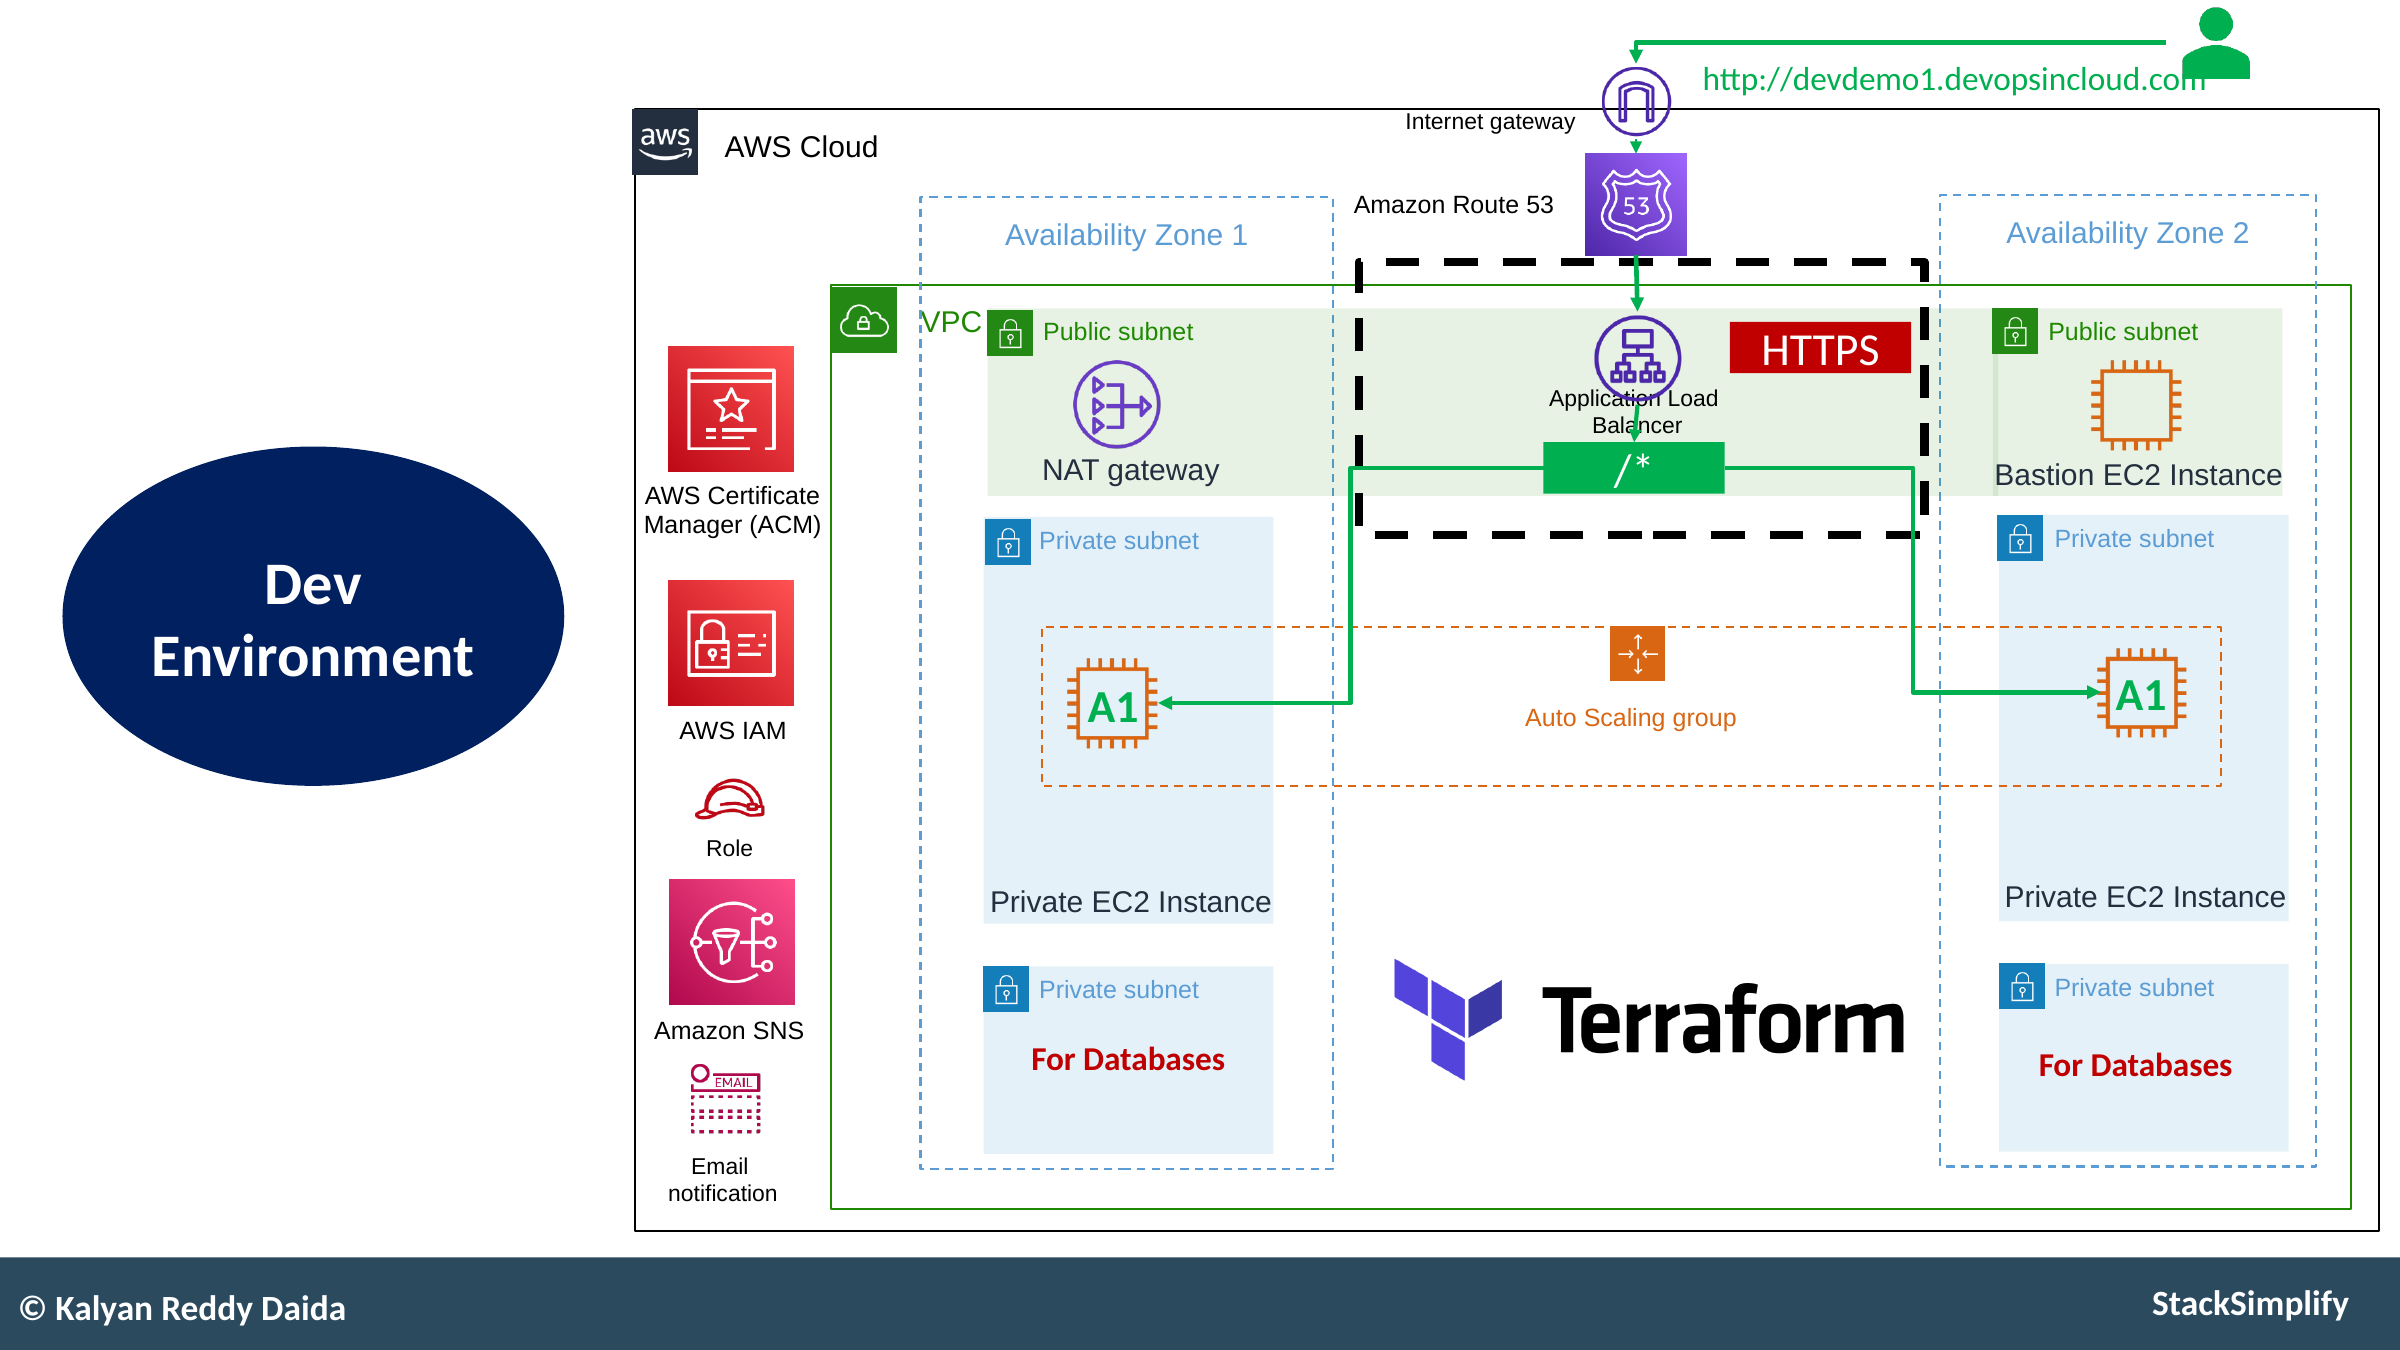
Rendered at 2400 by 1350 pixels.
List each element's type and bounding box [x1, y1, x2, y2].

picture [632, 109, 698, 175]
text_box [60, 444, 567, 788]
picture [1998, 963, 2045, 1010]
picture [985, 518, 1031, 565]
picture [2165, 0, 2266, 93]
picture [1387, 951, 1914, 1084]
picture [1590, 311, 1685, 405]
picture [983, 965, 1030, 1012]
picture [1069, 357, 1163, 451]
picture [669, 879, 796, 1005]
picture [2089, 358, 2183, 452]
picture [1065, 656, 1159, 750]
picture [831, 287, 897, 353]
picture [667, 580, 794, 706]
picture [687, 1060, 763, 1137]
picture [667, 346, 794, 472]
picture [2094, 646, 2188, 740]
picture [987, 310, 1033, 357]
text_box [1635, 41, 2223, 105]
picture [1609, 626, 1665, 681]
picture [1598, 63, 1674, 139]
picture [1992, 307, 2039, 354]
picture [690, 761, 767, 837]
footer [0, 1269, 810, 1342]
text_box [607, 99, 2381, 1233]
picture [1584, 153, 1687, 256]
